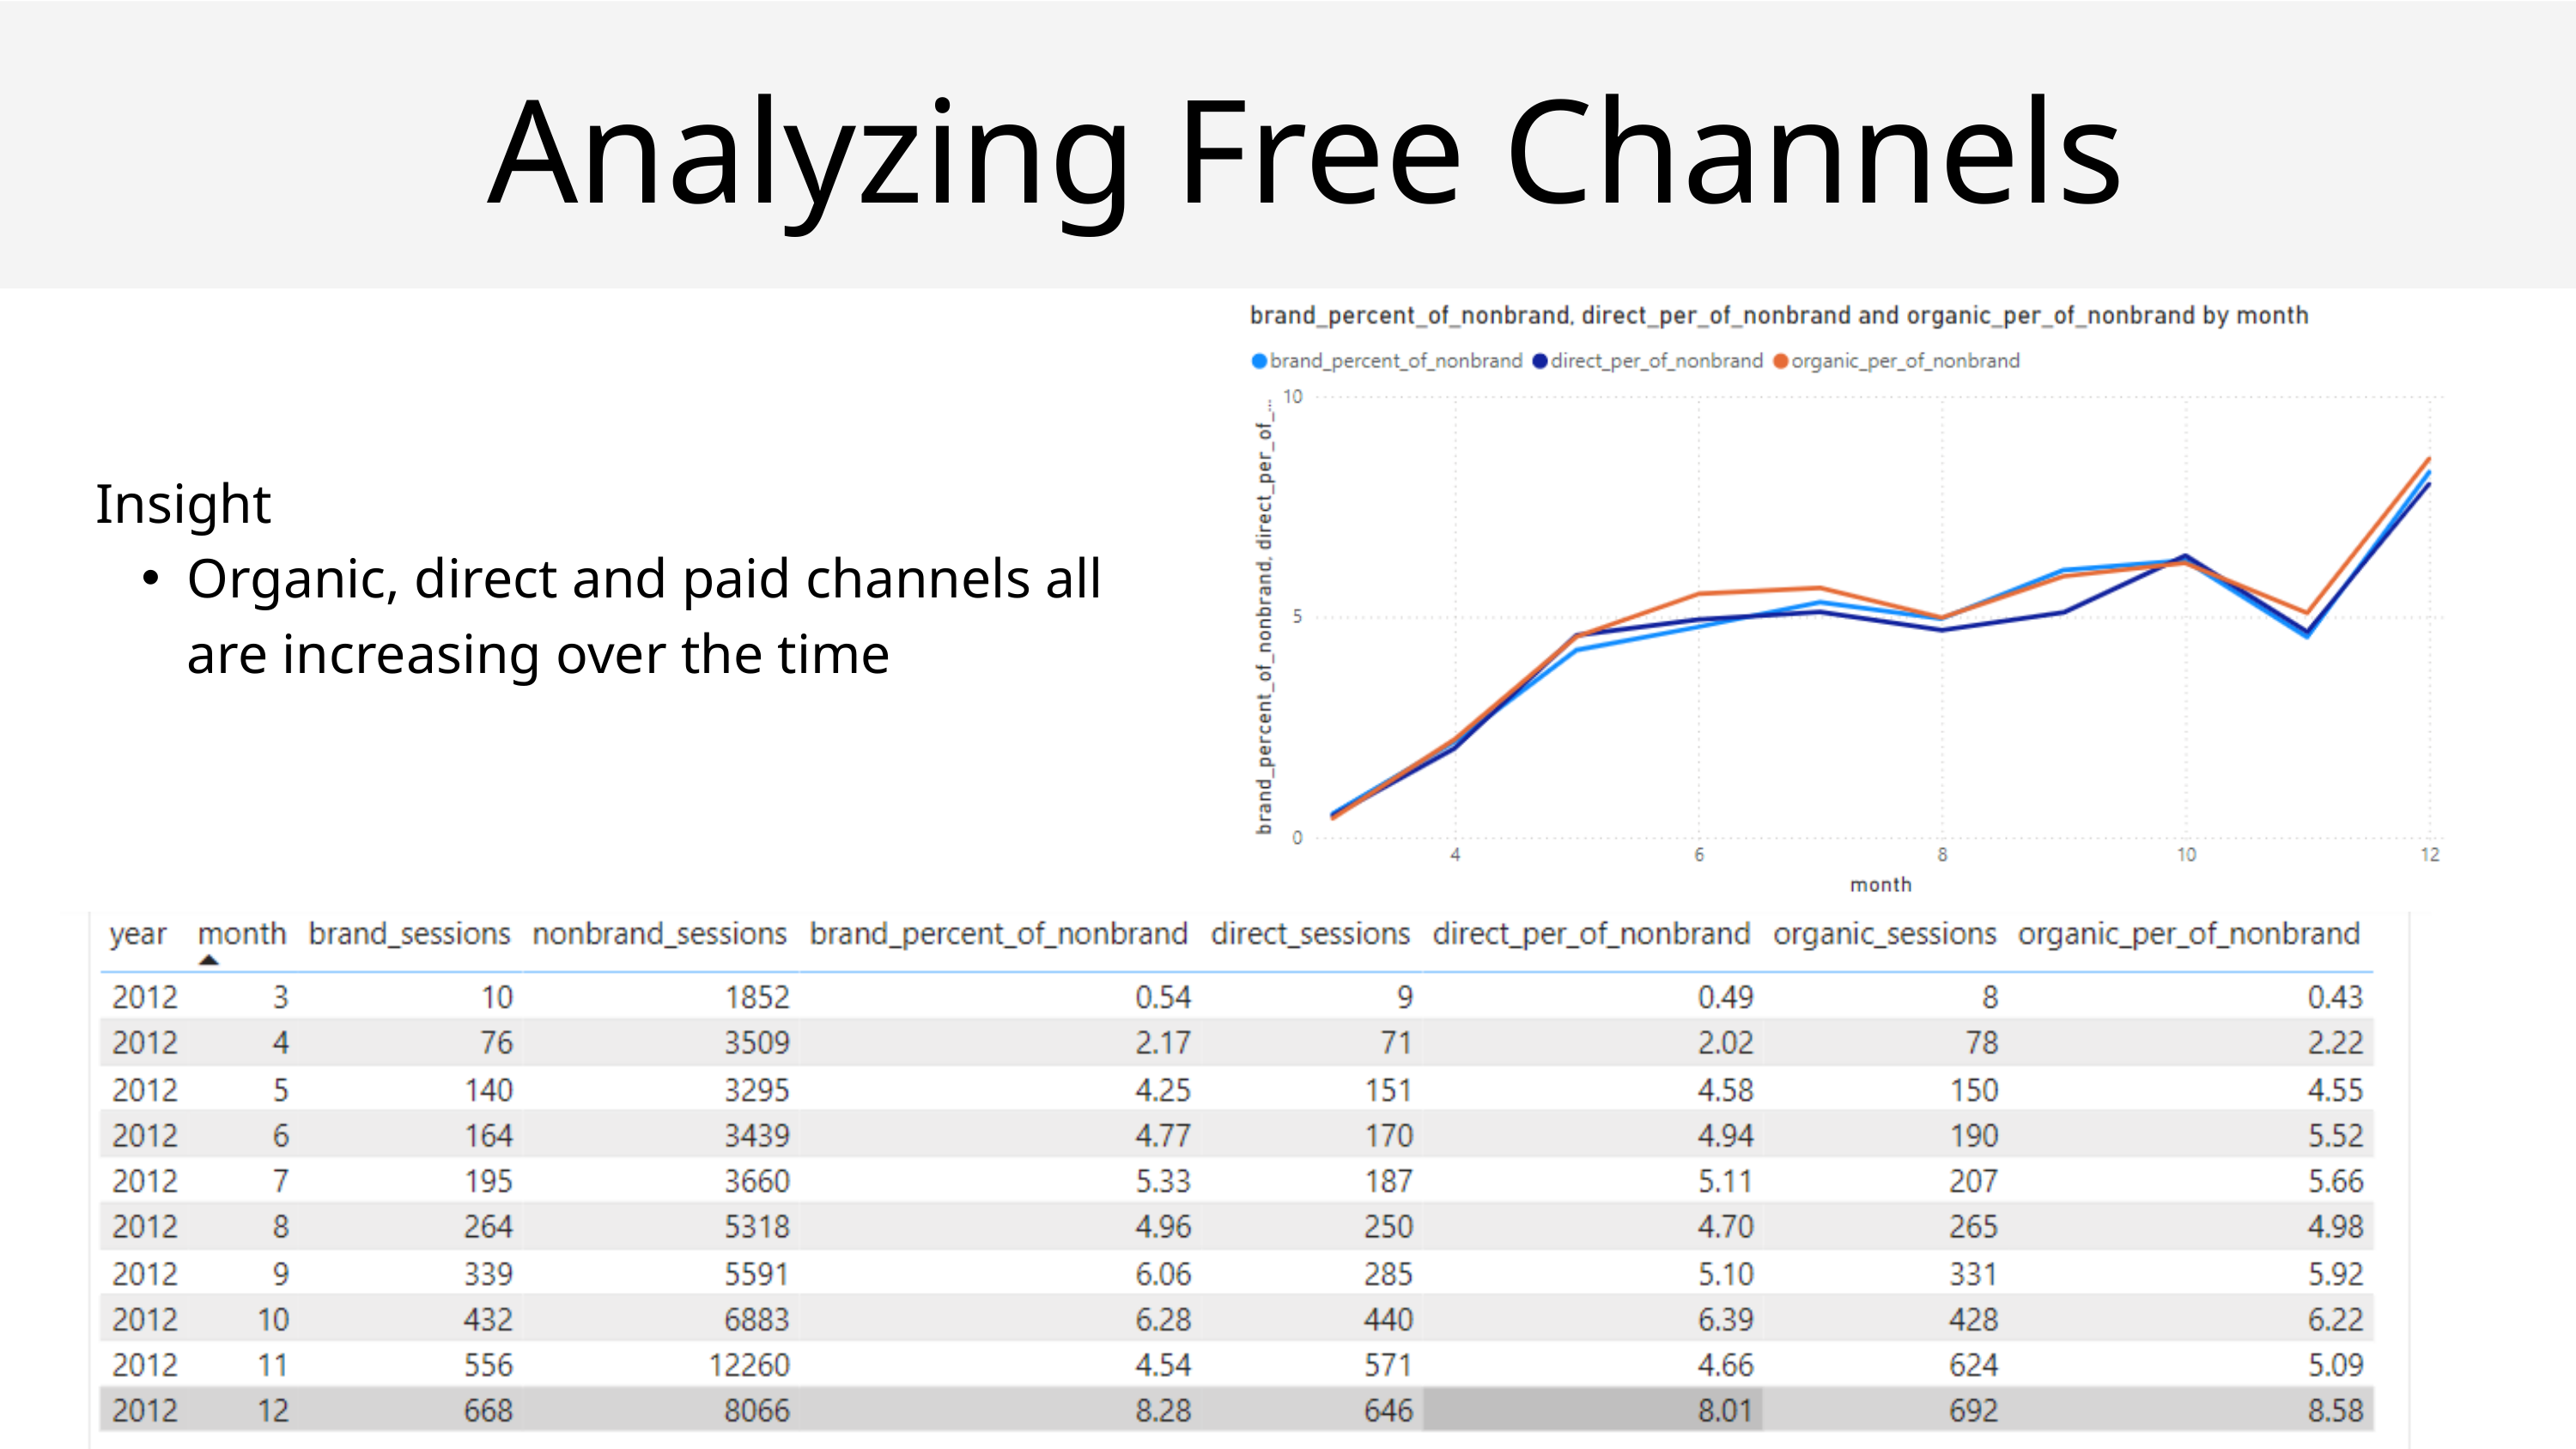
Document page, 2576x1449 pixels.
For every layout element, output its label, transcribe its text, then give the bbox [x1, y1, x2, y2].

text_box Analyzing Free Channels [440, 31, 2136, 232]
text_box Insight Organic, direct and paid channels all are increasing over the time [95, 458, 1191, 684]
text_box [0, 1, 2576, 288]
text_box [1242, 292, 2467, 897]
text_box [60, 912, 2432, 1449]
